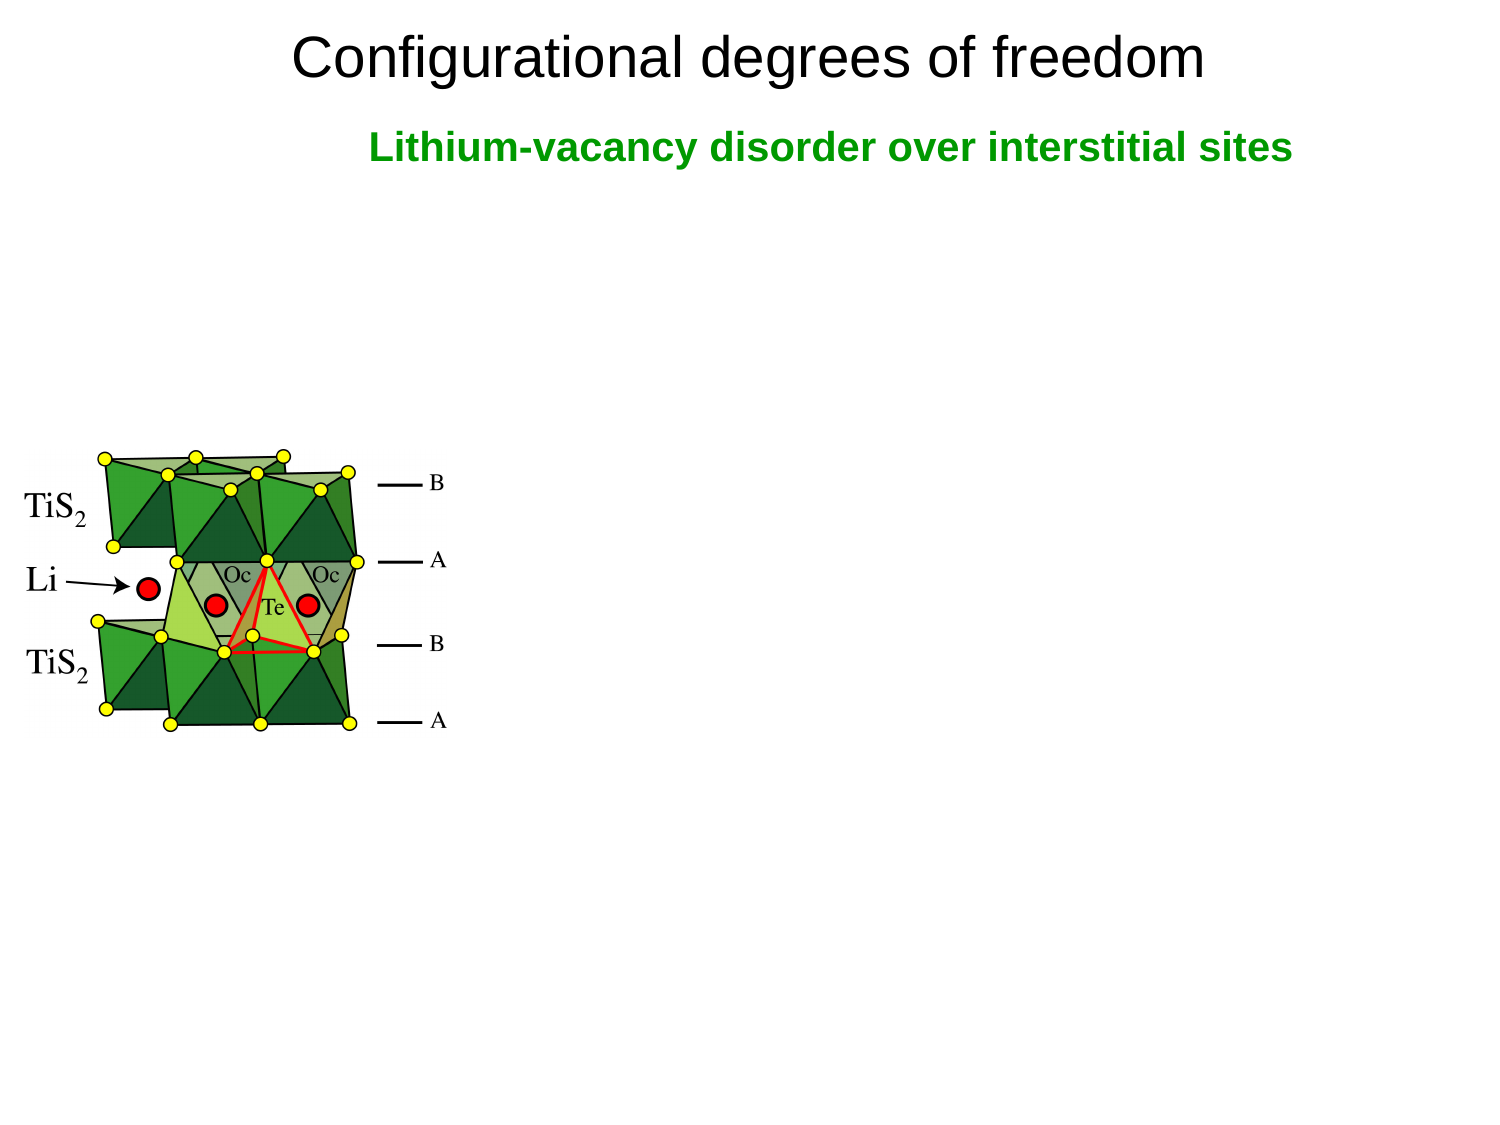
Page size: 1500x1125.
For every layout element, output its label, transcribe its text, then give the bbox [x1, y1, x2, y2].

list Lithium-vacancy disorder over interstitial sites [162, 112, 1500, 300]
title Configurational degrees of freedom [75, 2, 1425, 107]
picture [24, 449, 447, 738]
